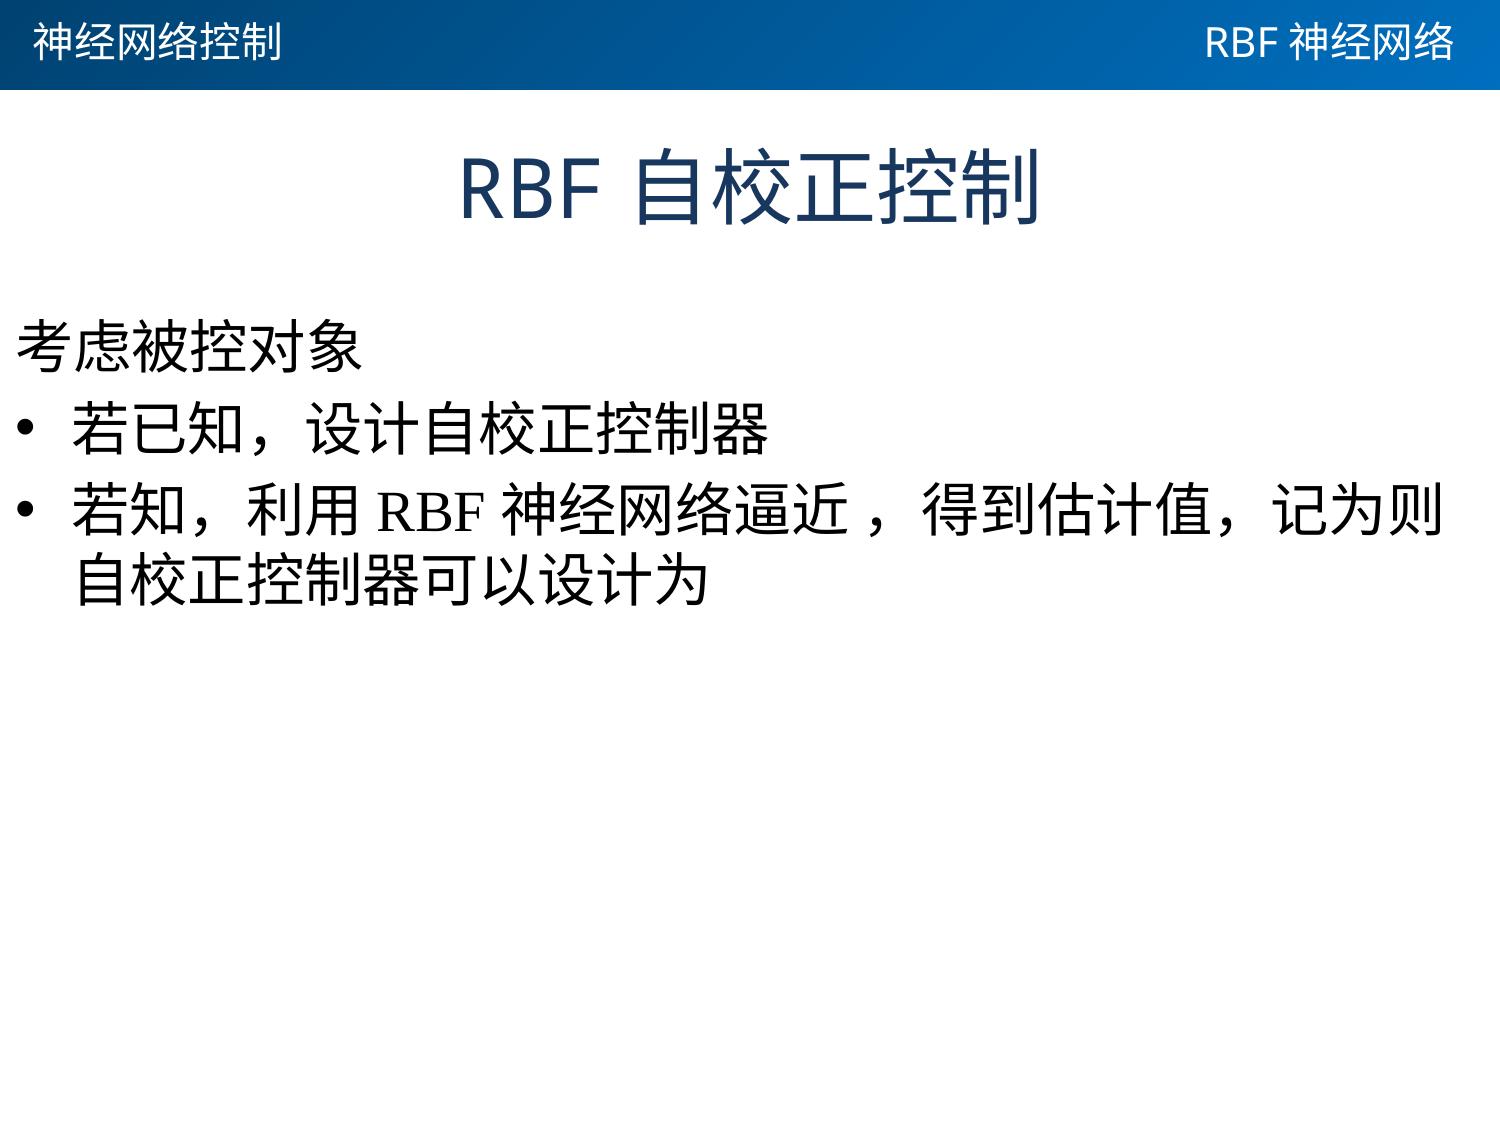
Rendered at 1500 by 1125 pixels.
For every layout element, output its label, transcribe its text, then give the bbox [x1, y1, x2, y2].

list RBF神经网络 [938, 8, 1471, 80]
list 神经网络控制 [17, 8, 561, 80]
title RBF自校正控制 [75, 91, 1425, 279]
